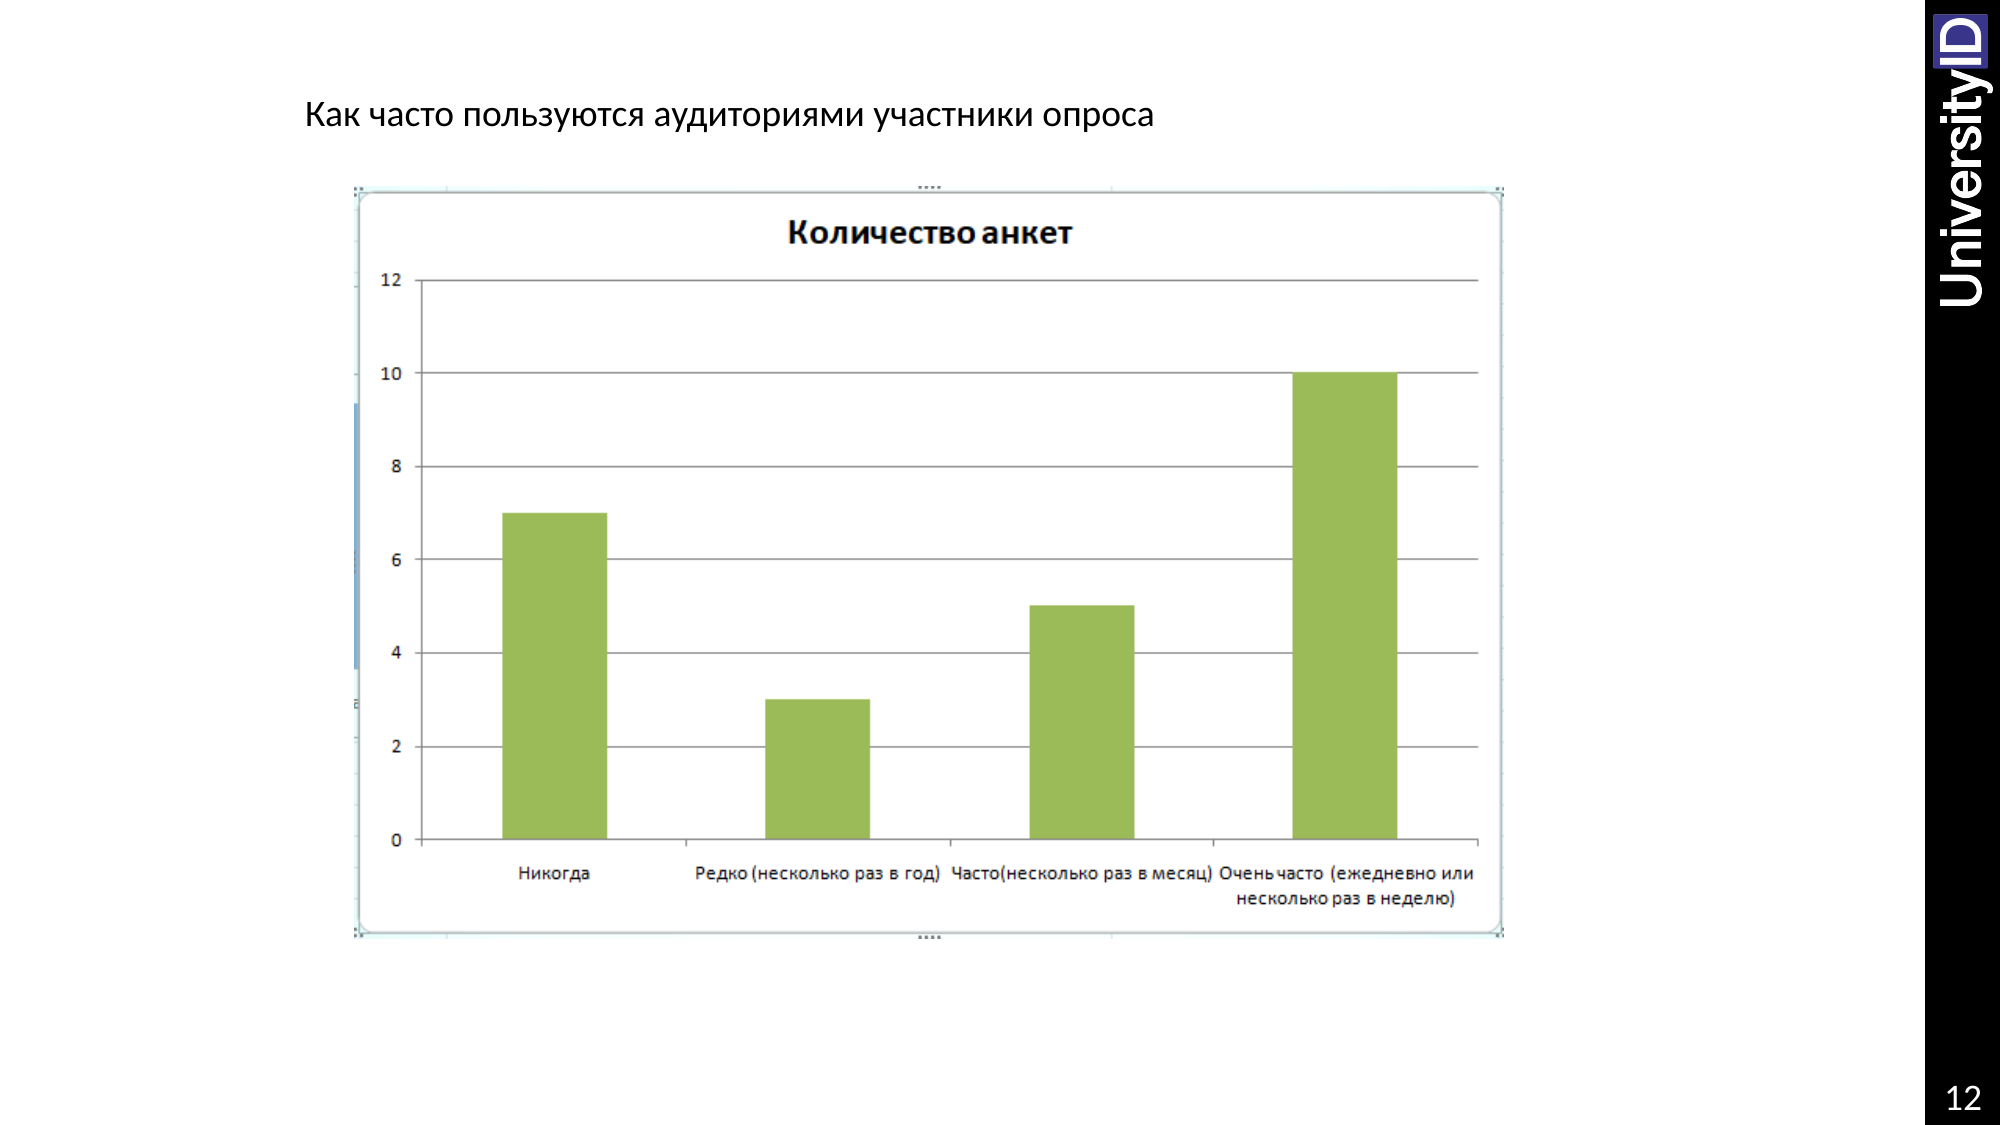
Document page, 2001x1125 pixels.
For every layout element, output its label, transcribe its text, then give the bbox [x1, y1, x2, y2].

text_box 12 [1925, 190, 2000, 1125]
picture [1817, 15, 2000, 306]
text_box Как часто пользуются аудиториями участники опроса [290, 81, 1171, 142]
picture [354, 186, 1504, 939]
text_box 12 [1925, 0, 2000, 130]
